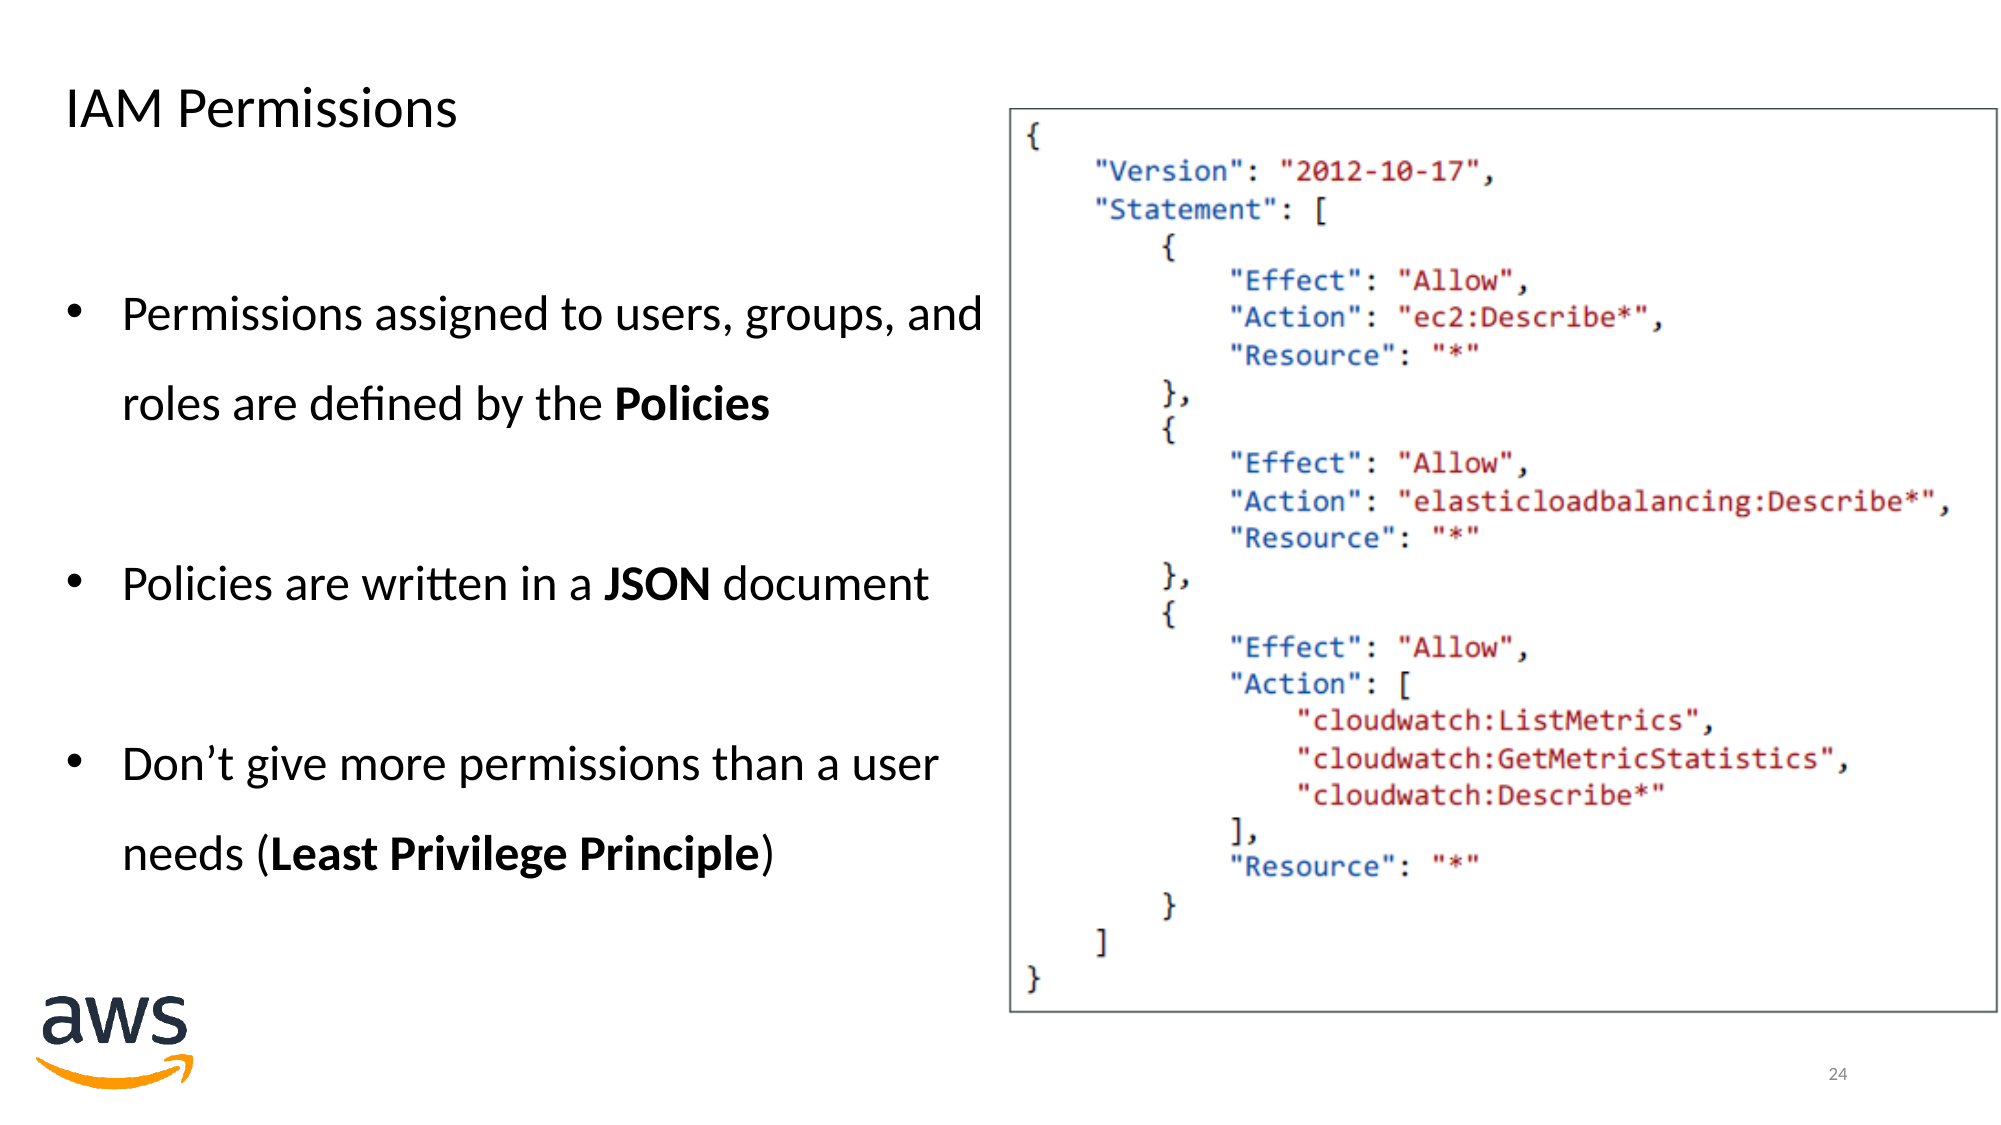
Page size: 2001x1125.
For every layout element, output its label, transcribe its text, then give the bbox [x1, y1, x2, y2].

title IAM Permissions [50, 0, 1433, 218]
picture [1006, 108, 2000, 1015]
picture [0, 956, 227, 1125]
text_box Permissions assigned to users, groups, and roles are defined by the Policies Policies are written in a JSON document Don’t give more permissions than a user needs (Least Privilege Principle) [50, 242, 1000, 978]
slide_number ‹#› [1412, 1042, 1863, 1103]
